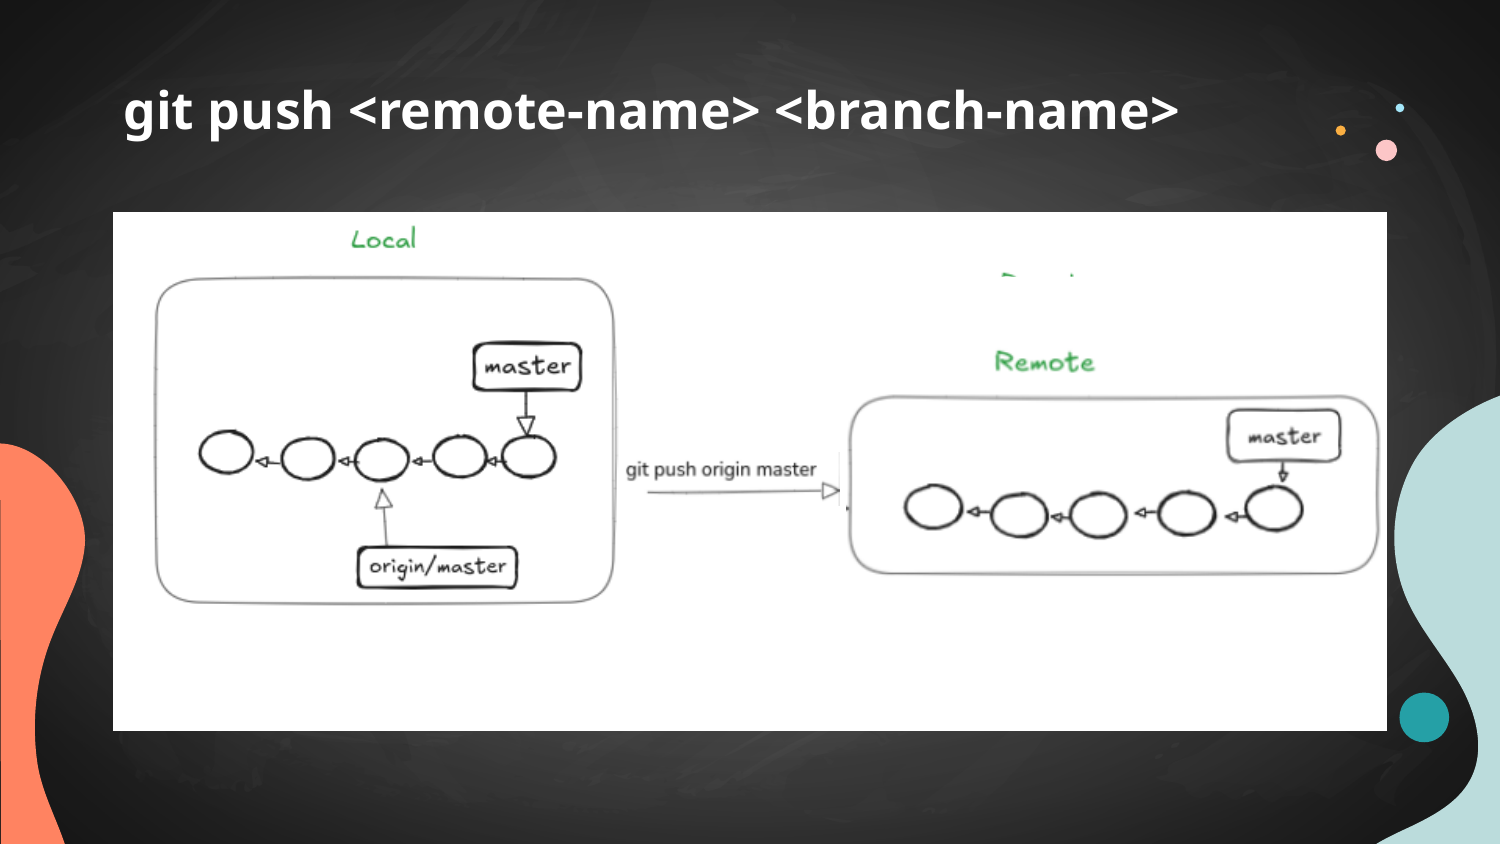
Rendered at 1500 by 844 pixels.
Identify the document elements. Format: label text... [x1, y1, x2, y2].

picture [0, 0, 1500, 844]
title git push <remote-name> <branch-name> [108, 62, 1382, 157]
